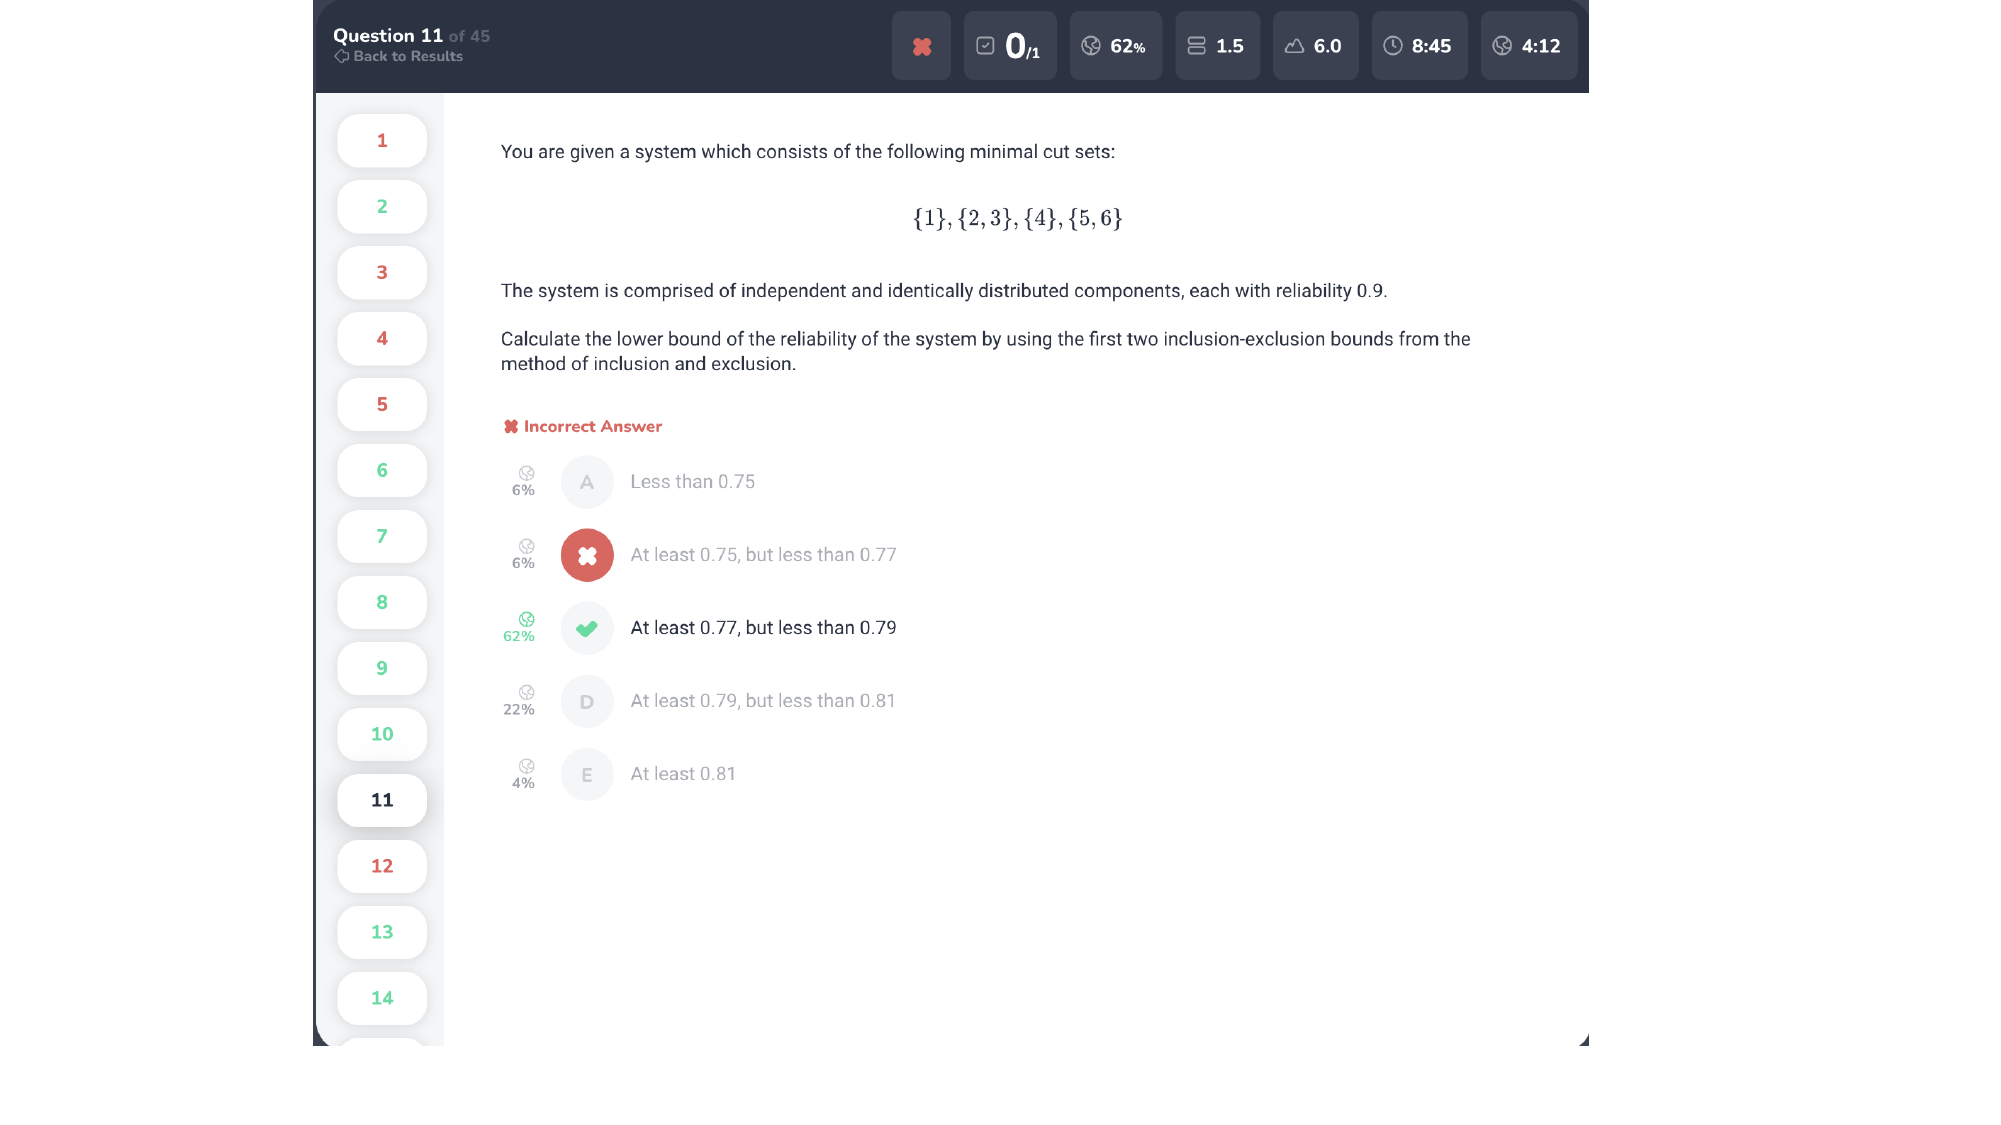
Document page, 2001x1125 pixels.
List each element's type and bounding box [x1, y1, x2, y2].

picture [313, 0, 1590, 1046]
